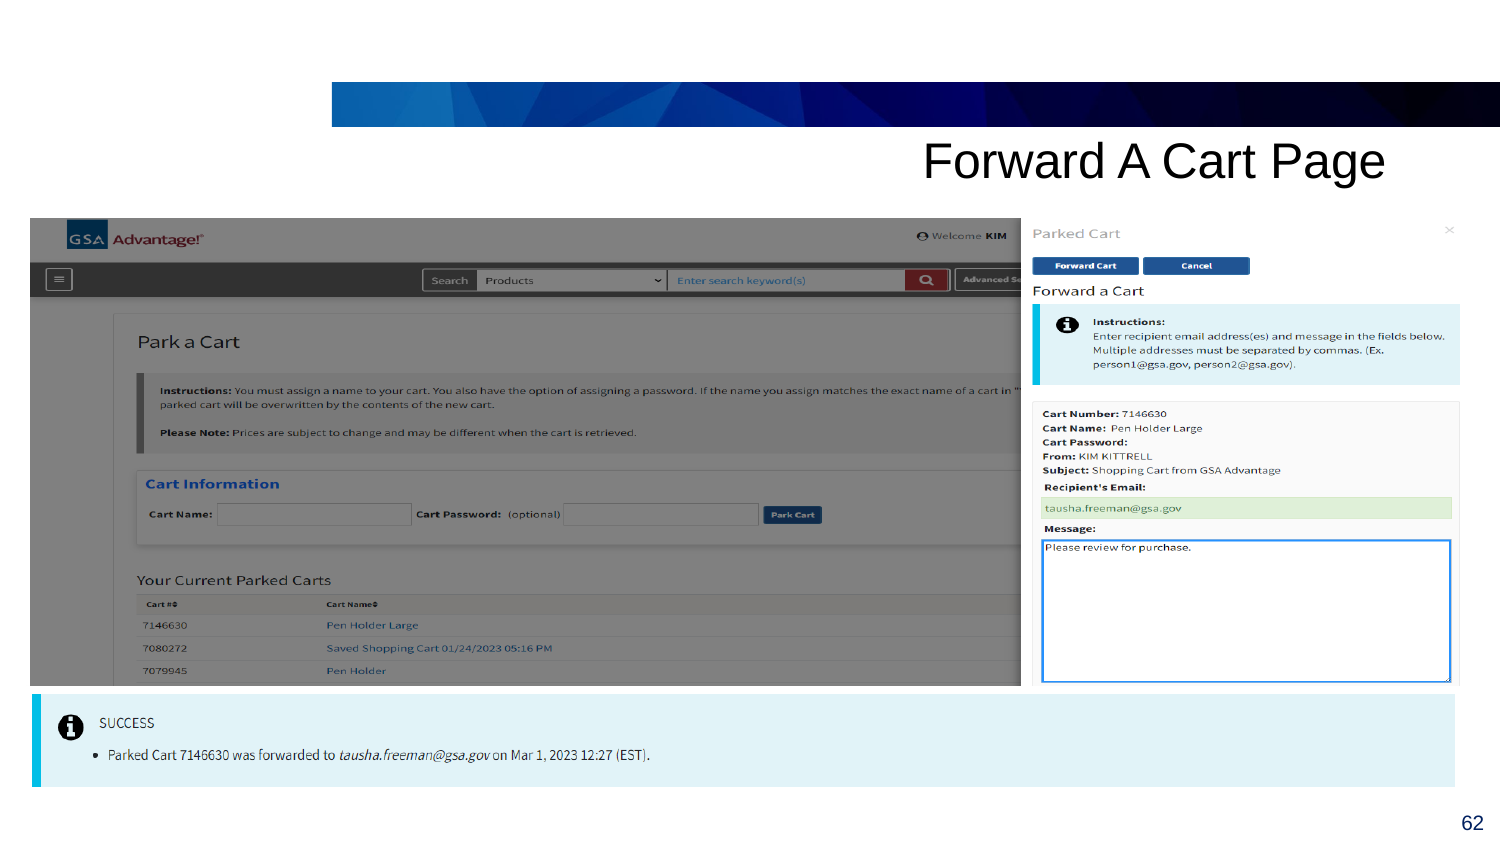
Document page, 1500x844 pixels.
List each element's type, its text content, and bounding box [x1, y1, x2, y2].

picture [26, 218, 1460, 792]
text_box Forward A Cart Page [112, 105, 1387, 211]
picture [331, 82, 1500, 127]
